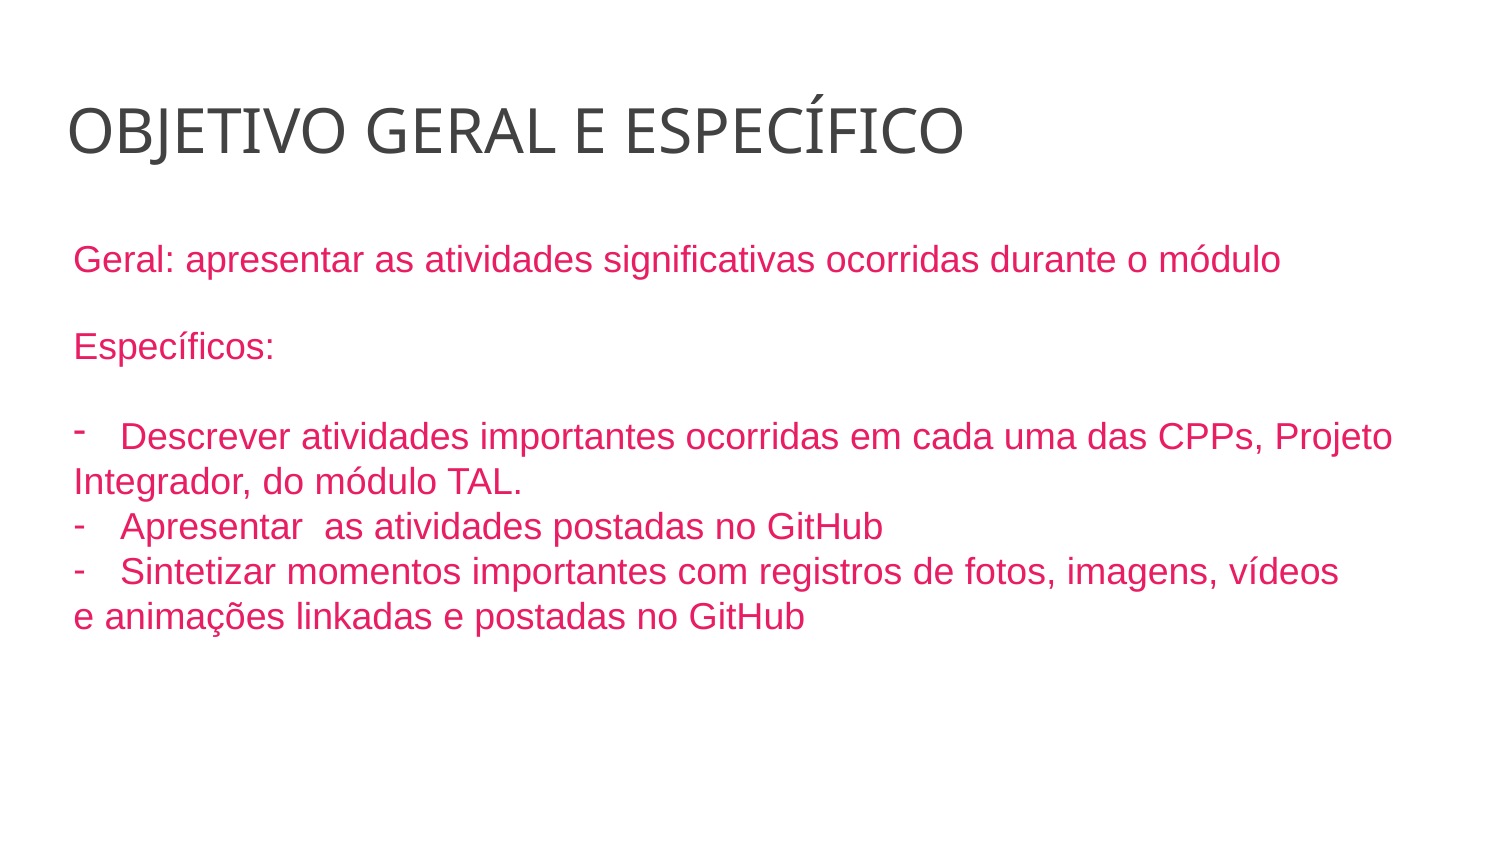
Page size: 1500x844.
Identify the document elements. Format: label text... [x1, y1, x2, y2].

text_box Específicos: Descrever atividades importantes ocorridas em cada uma das CPPs, Projeto Integrador, do módulo TAL. Apresentar as atividades postadas no GitHub Sintetizar momentos importantes com registros de fotos, imagens, vídeos e animações linkadas e postadas no GitHub [58, 321, 1409, 683]
title OBJETIVO GERAL E ESPECÍFICO [51, 61, 1449, 182]
text_box Geral: apresentar as atividades significativas ocorridas durante o módulo [58, 235, 1297, 281]
